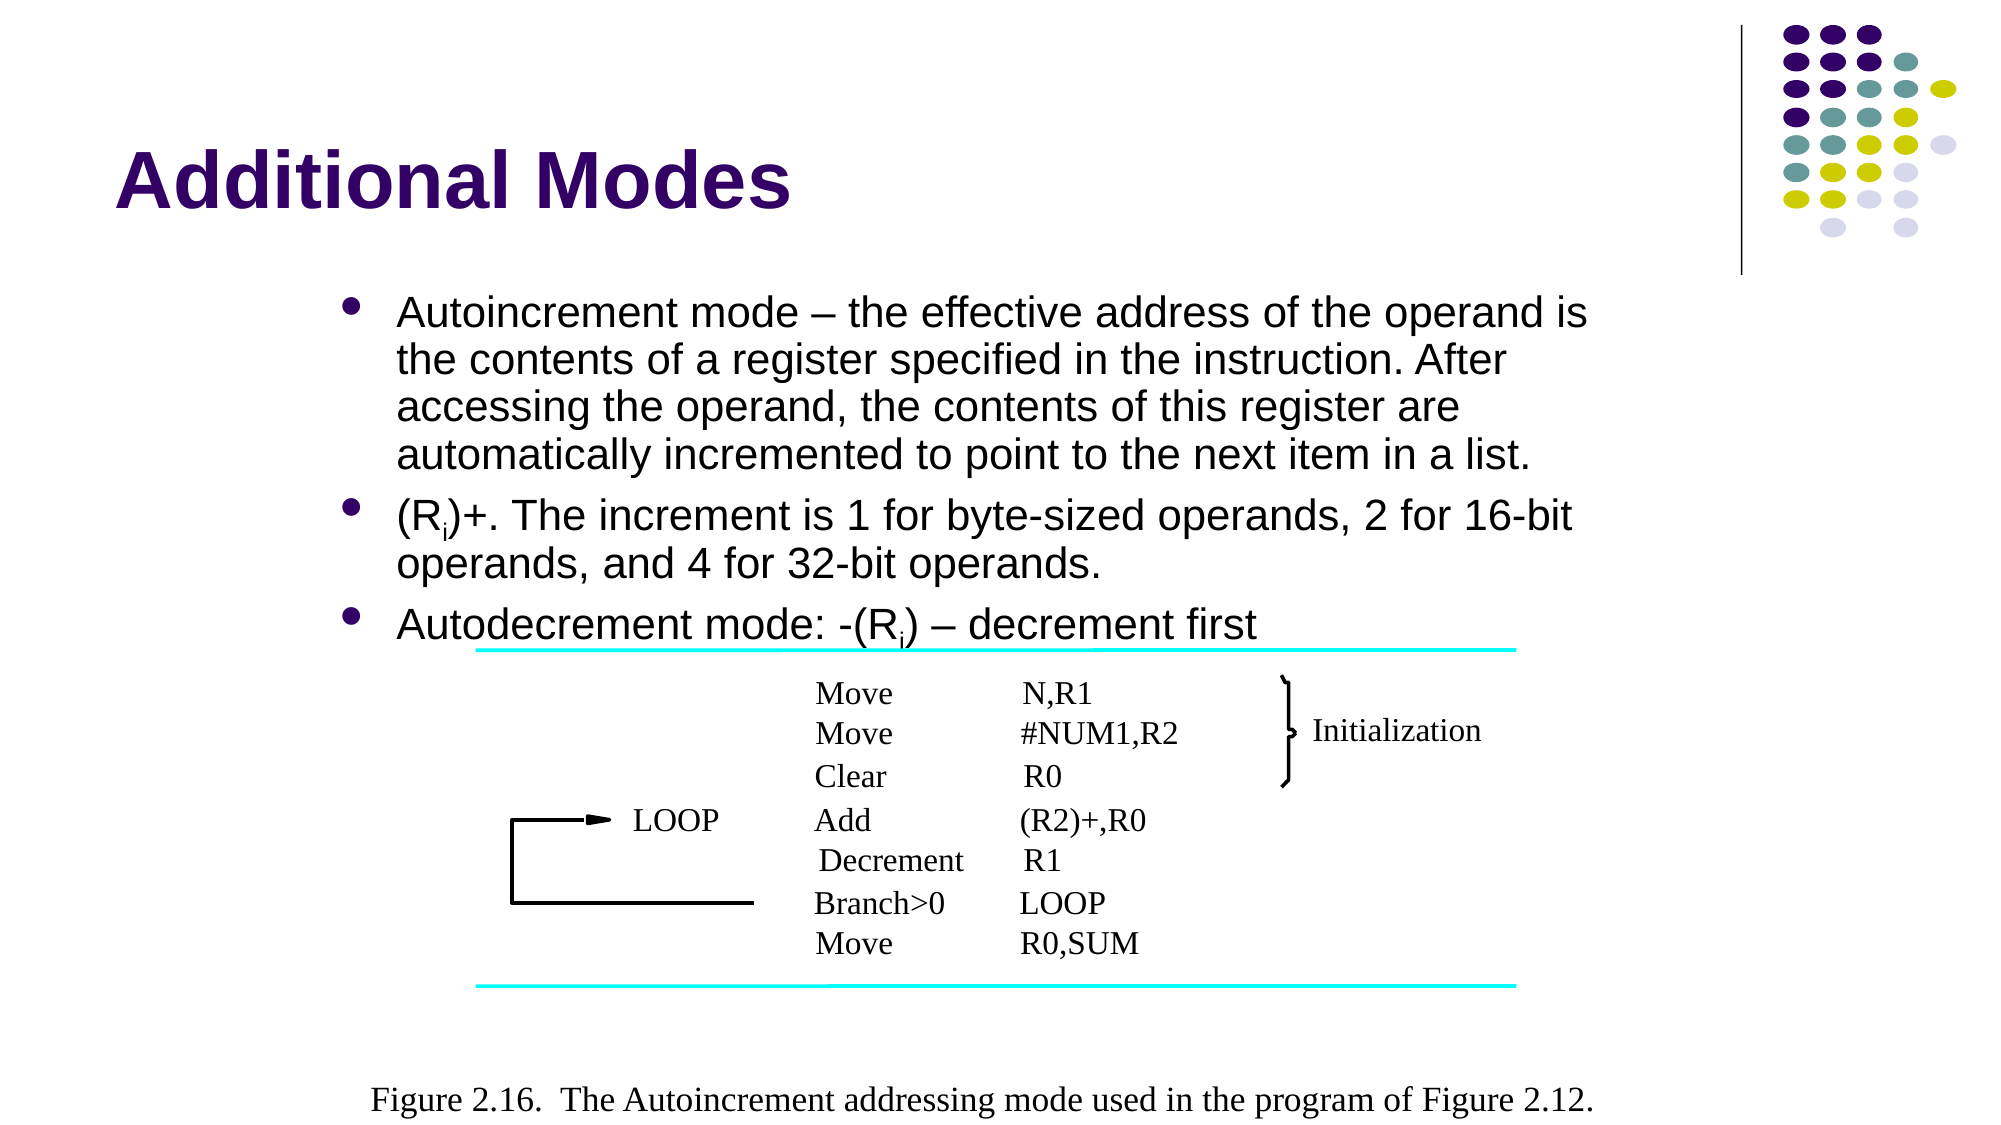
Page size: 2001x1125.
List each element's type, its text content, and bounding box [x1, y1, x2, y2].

text_box Branch>0 [813, 881, 946, 922]
text_box [512, 819, 755, 903]
text_box Initialization [1312, 707, 1483, 748]
text_box R0,SUM [1020, 920, 1140, 961]
text_box Figure 2.16. The Autoincrement addressing mode used in the program of Figure 2.12. [370, 1076, 1596, 1119]
text_box R0 [1023, 754, 1063, 795]
text_box [1281, 733, 1296, 788]
text_box Clear [814, 754, 887, 795]
text_box Decrement [818, 837, 965, 878]
text_box Move [815, 922, 894, 961]
text_box R1 [1023, 838, 1063, 878]
text_box N,R1 [1022, 671, 1094, 712]
text_box Move [815, 671, 894, 711]
list Autoincrement mode – the effective address of the operand is the contents of a register specified in the instruction. After accessing the operand, the contents of this register are automatically incremented to point to the next item in a list. (Ri)+. The increment is 1 for byte-sized operands, 2 for 16-bit operands, and 4 for 32-bit operands. Autodecrement mode: -(Ri) – decrement first [324, 282, 1675, 650]
text_box [1281, 675, 1296, 733]
text_box LOOP [1019, 881, 1107, 922]
text_box Move [815, 711, 894, 752]
text_box Add [813, 797, 872, 838]
title Additional Modes [99, 20, 1750, 233]
text_box #NUM1,R2 [1020, 711, 1179, 752]
text_box [587, 816, 610, 823]
text_box LOOP [632, 797, 720, 838]
text_box (R2)+,R0 [1019, 797, 1147, 838]
